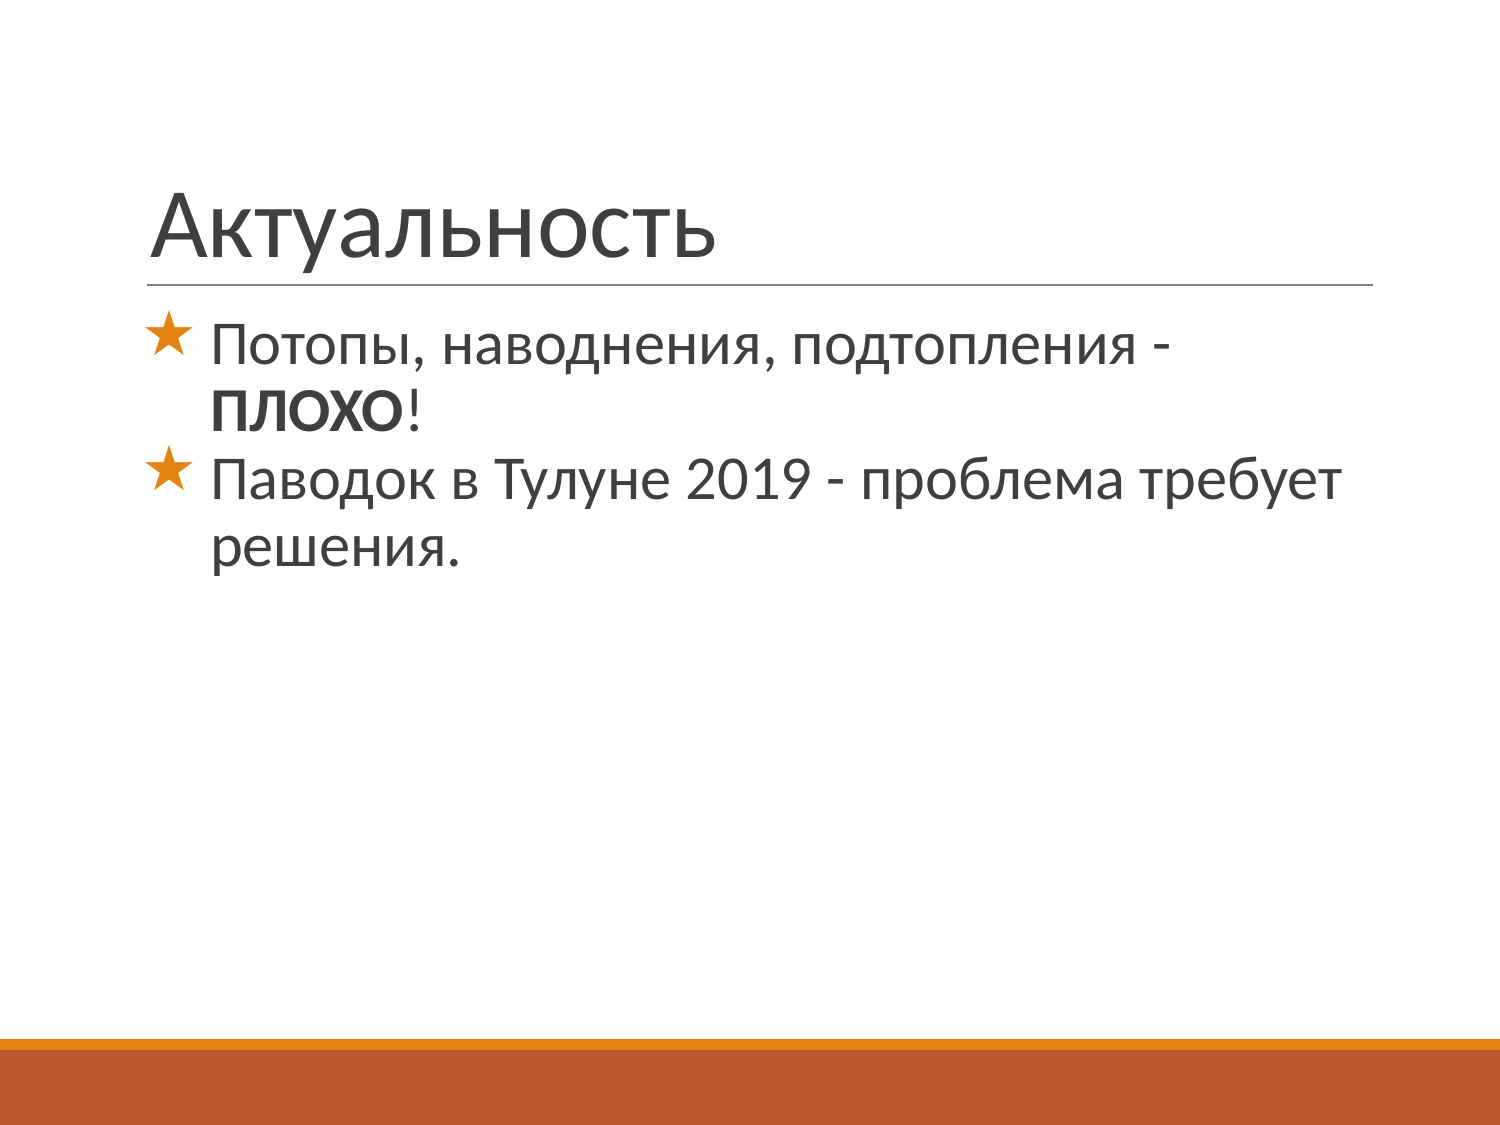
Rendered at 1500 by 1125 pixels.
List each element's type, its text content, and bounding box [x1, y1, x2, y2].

list Потопы, наводнения, подтопления - ПЛОХО! Паводок в Тулуне 2019 - проблема требует решения. [135, 302, 1373, 963]
title Актуальность [135, 47, 1373, 285]
